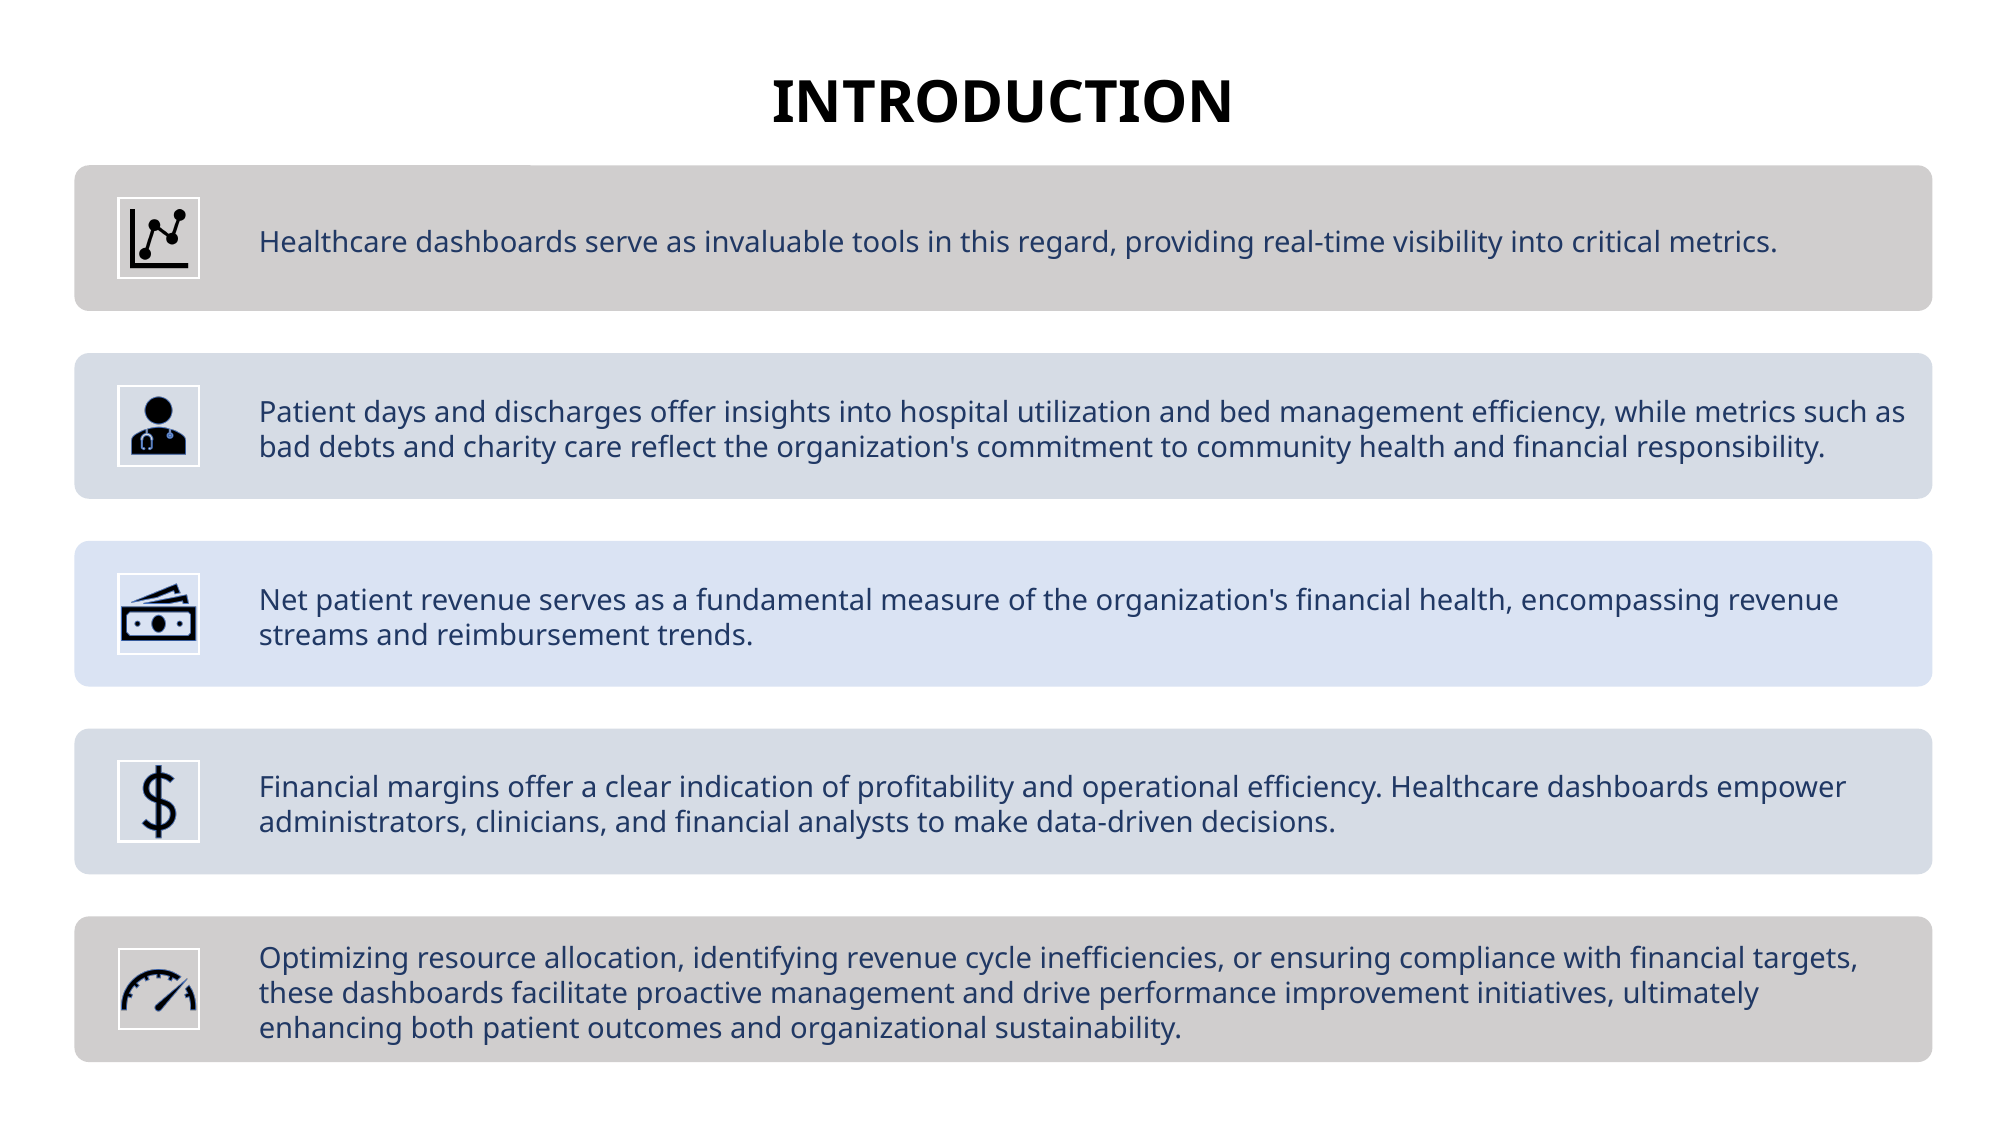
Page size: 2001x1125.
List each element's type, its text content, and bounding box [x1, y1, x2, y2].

text_box INTRODUCTION [722, 57, 1285, 143]
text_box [74, 164, 1933, 1068]
